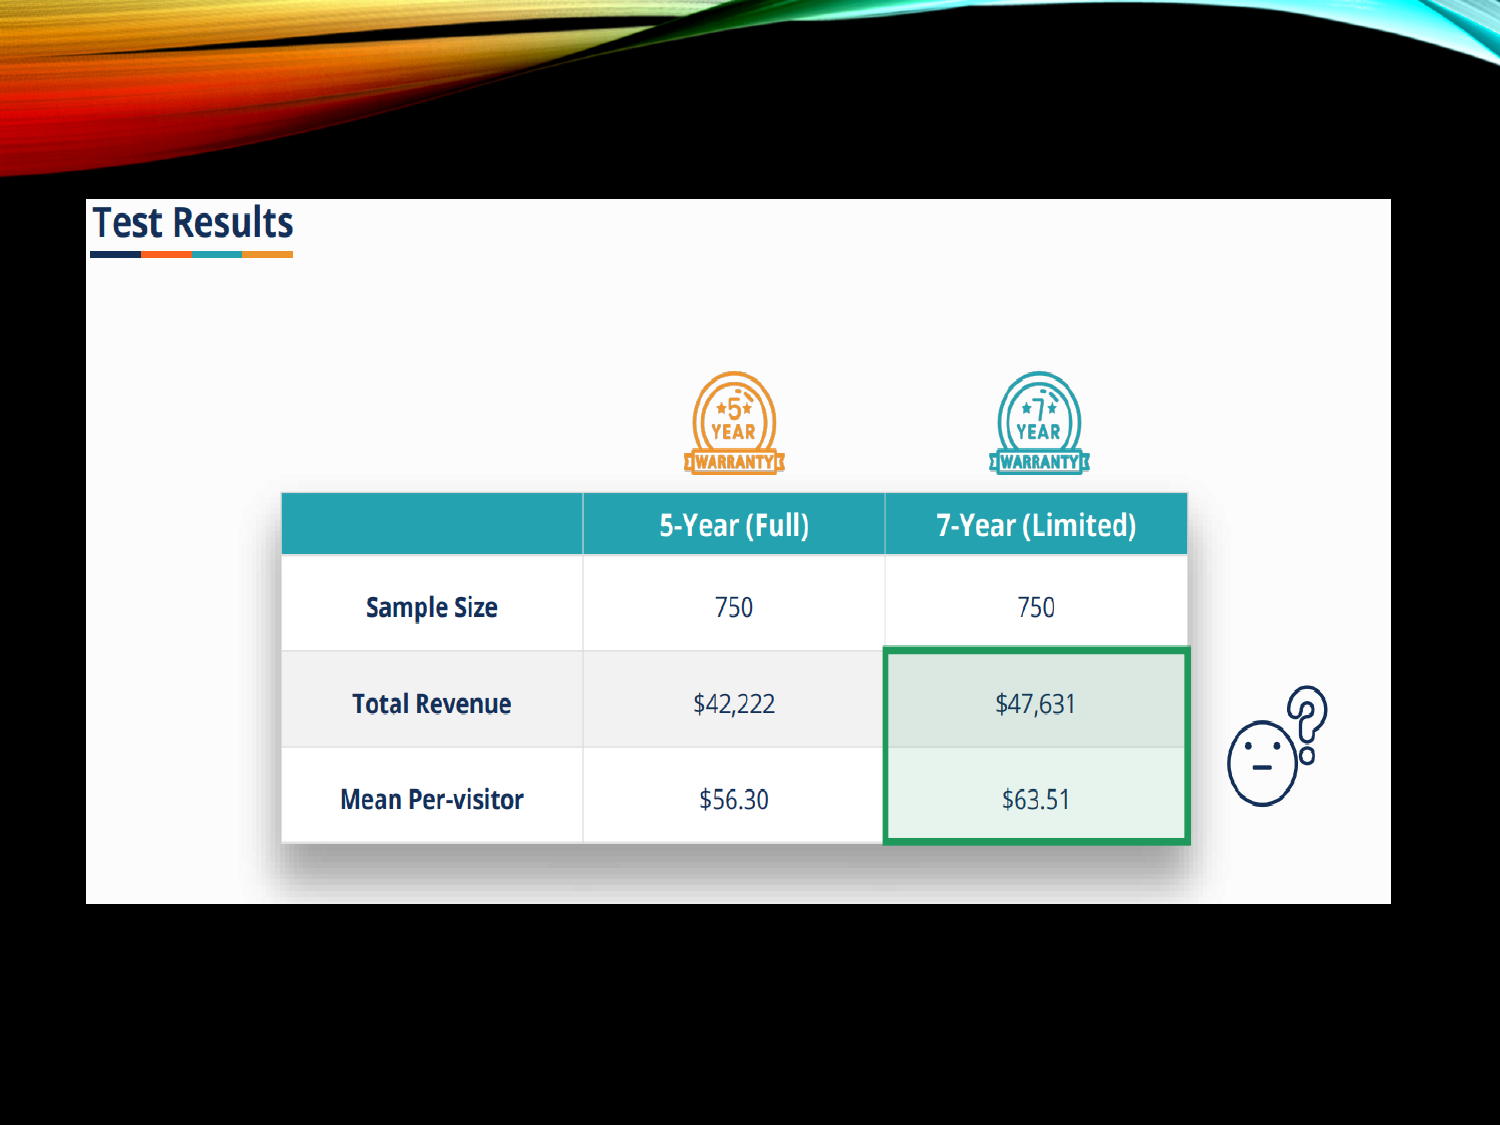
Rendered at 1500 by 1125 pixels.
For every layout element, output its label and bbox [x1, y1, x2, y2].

list [85, 199, 1392, 904]
picture [0, 0, 1500, 178]
